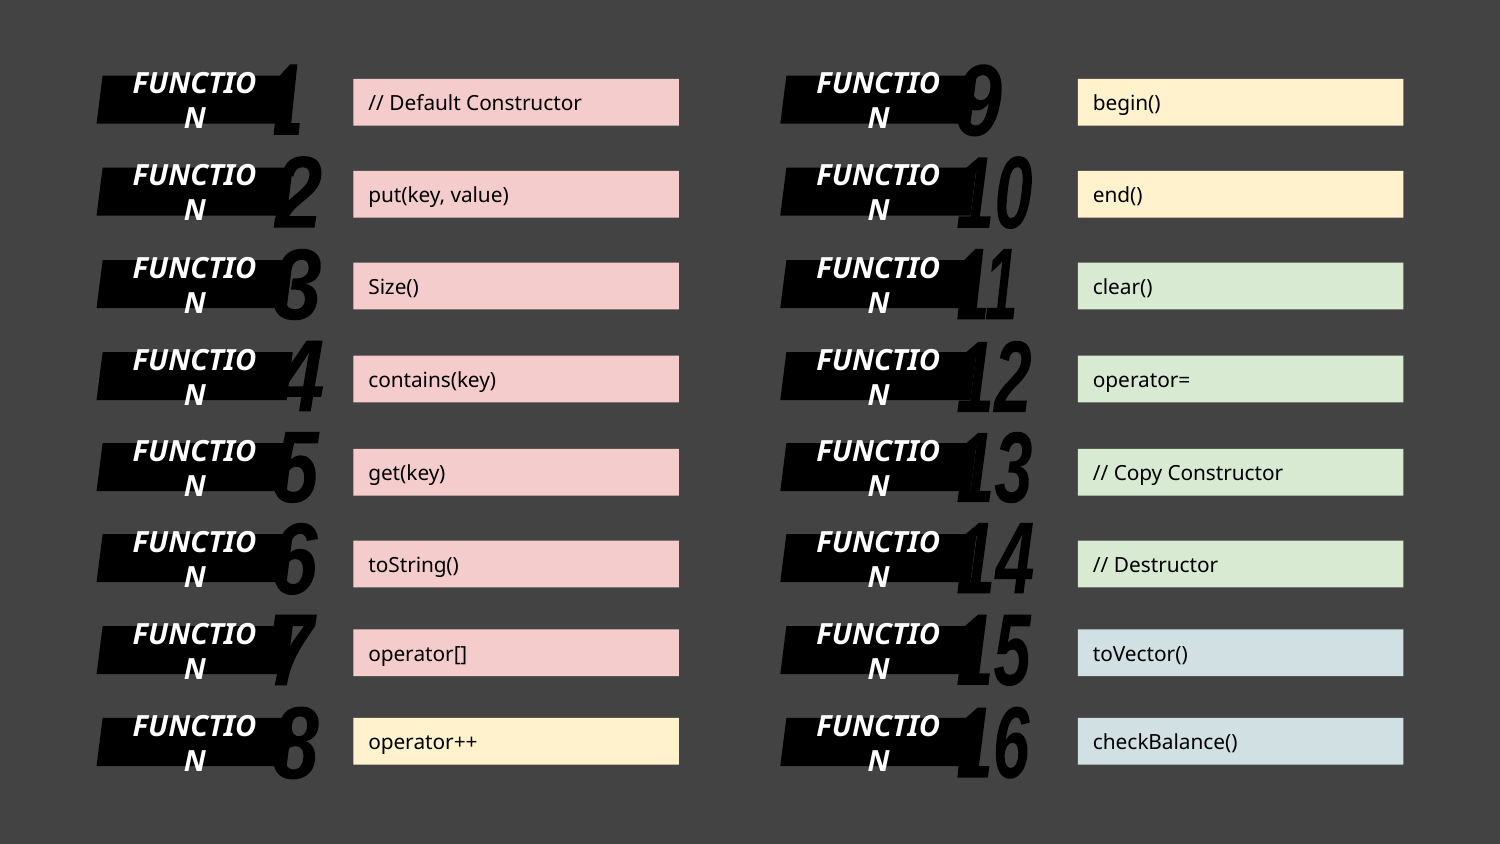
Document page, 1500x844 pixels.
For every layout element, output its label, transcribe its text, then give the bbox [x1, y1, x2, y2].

text_box checkBalance() [1077, 717, 1404, 765]
text_box end() [1077, 170, 1404, 218]
text_box FUNCTION [96, 443, 293, 492]
text_box FUNCTION [780, 626, 977, 675]
text_box toString() [353, 540, 679, 588]
text_box FUNCTION [96, 534, 293, 583]
text_box FUNCTION [96, 717, 293, 767]
text_box contains(key) [353, 355, 679, 403]
text_box FUNCTION [96, 167, 293, 216]
text_box FUNCTION [780, 443, 977, 492]
text_box put(key, value) [353, 170, 679, 218]
text_box FUNCTION [780, 167, 977, 216]
text_box FUNCTION [780, 534, 977, 583]
text_box FUNCTION [96, 75, 293, 124]
text_box // Destructor [1077, 540, 1404, 588]
text_box // Default Constructor [353, 78, 679, 126]
text_box clear() [1077, 262, 1404, 310]
text_box begin() [1077, 78, 1404, 126]
text_box FUNCTION [780, 260, 977, 309]
text_box FUNCTION [96, 352, 293, 401]
text_box // Copy Constructor [1077, 448, 1404, 496]
text_box FUNCTION [96, 260, 293, 309]
text_box FUNCTION [780, 717, 977, 767]
text_box operator[] [353, 629, 679, 677]
text_box get(key) [353, 448, 679, 496]
text_box operator= [1077, 355, 1404, 403]
text_box FUNCTION [780, 352, 977, 401]
text_box Size() [353, 262, 679, 310]
text_box toVector() [1077, 629, 1404, 677]
text_box operator++ [353, 717, 679, 765]
text_box FUNCTION [780, 75, 977, 124]
text_box FUNCTION [96, 626, 293, 675]
